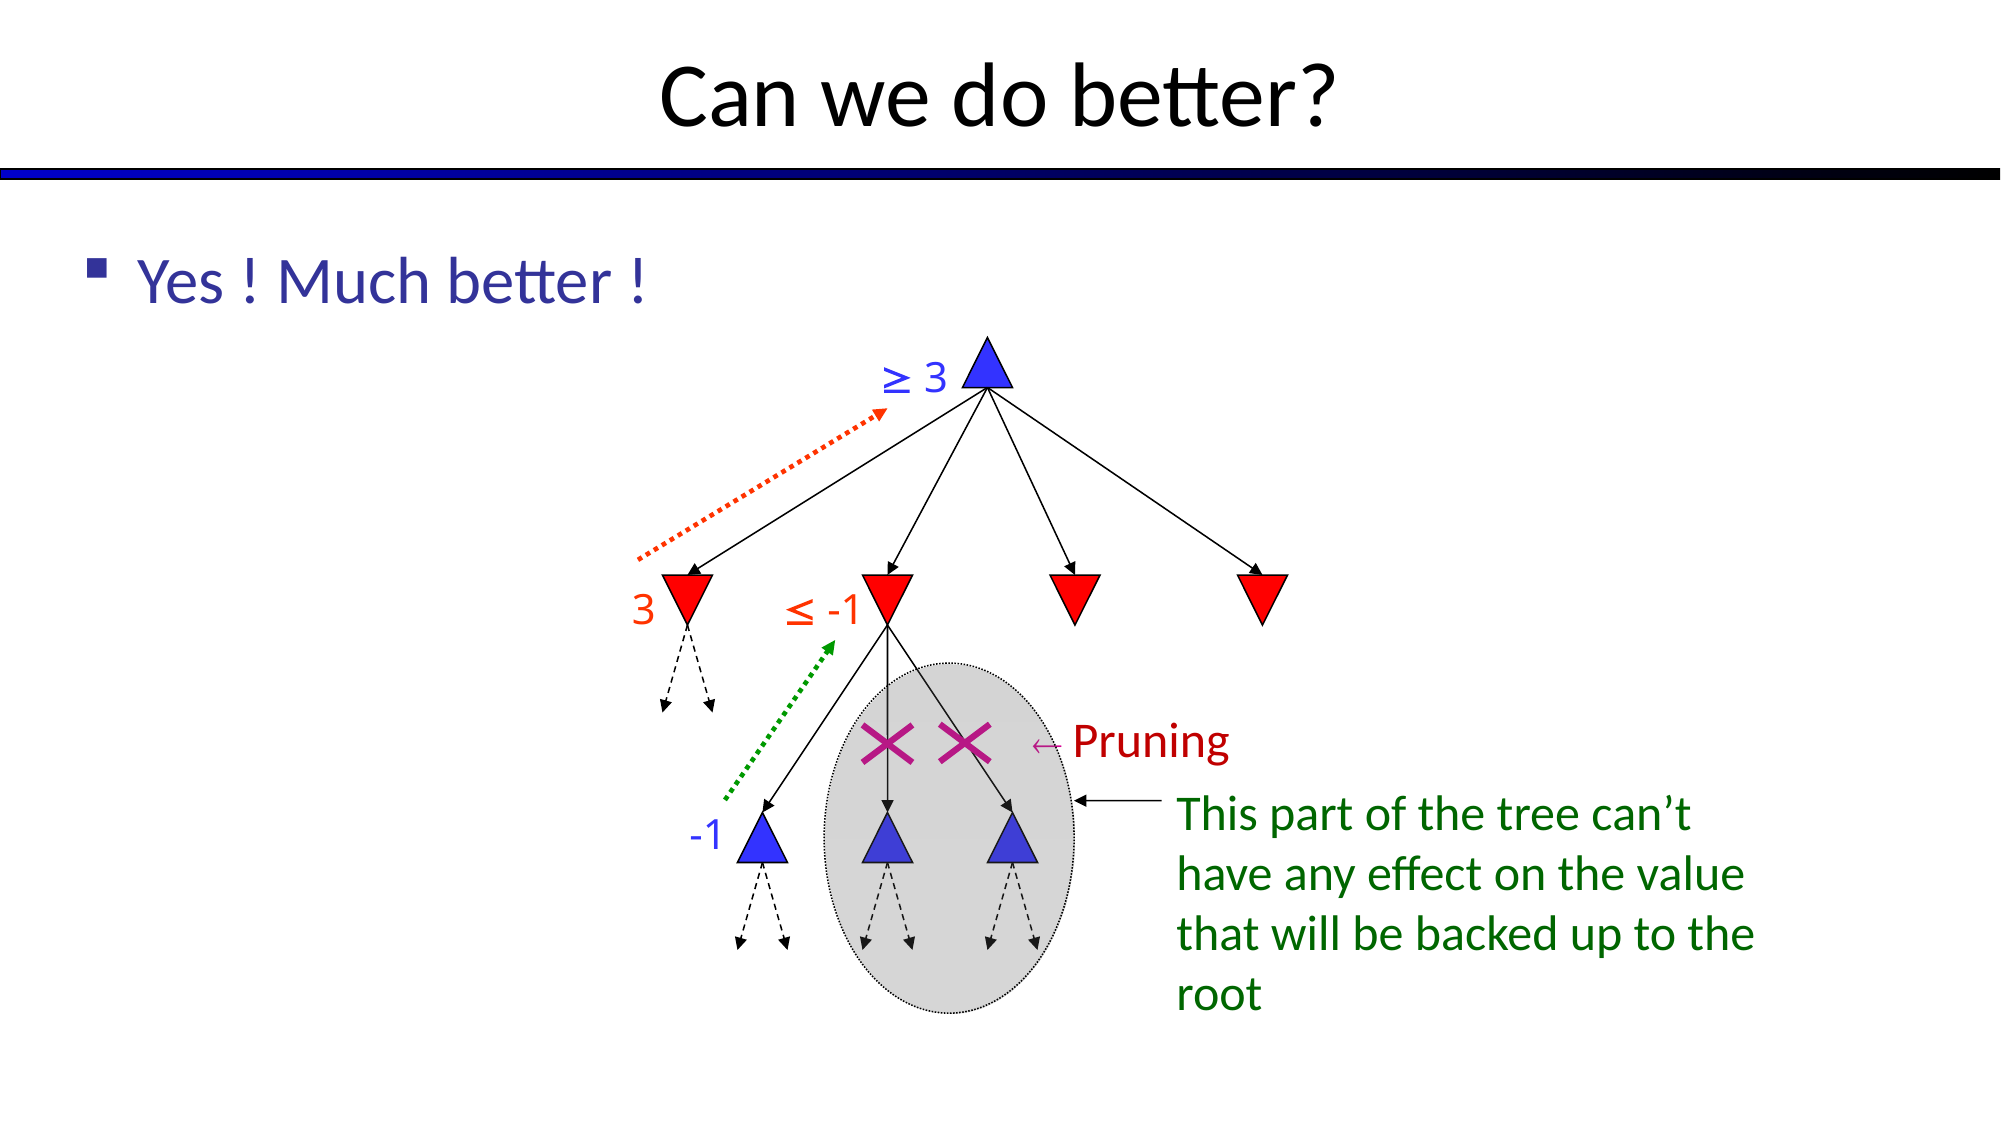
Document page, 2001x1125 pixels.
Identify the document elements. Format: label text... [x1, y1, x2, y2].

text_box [823, 662, 1800, 1031]
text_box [662, 337, 1288, 951]
list Yes ! Much better ! [66, 228, 1934, 1006]
title Can we do better? [0, 0, 2000, 184]
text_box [637, 342, 963, 561]
text_box 3 [617, 575, 657, 640]
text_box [724, 574, 876, 801]
